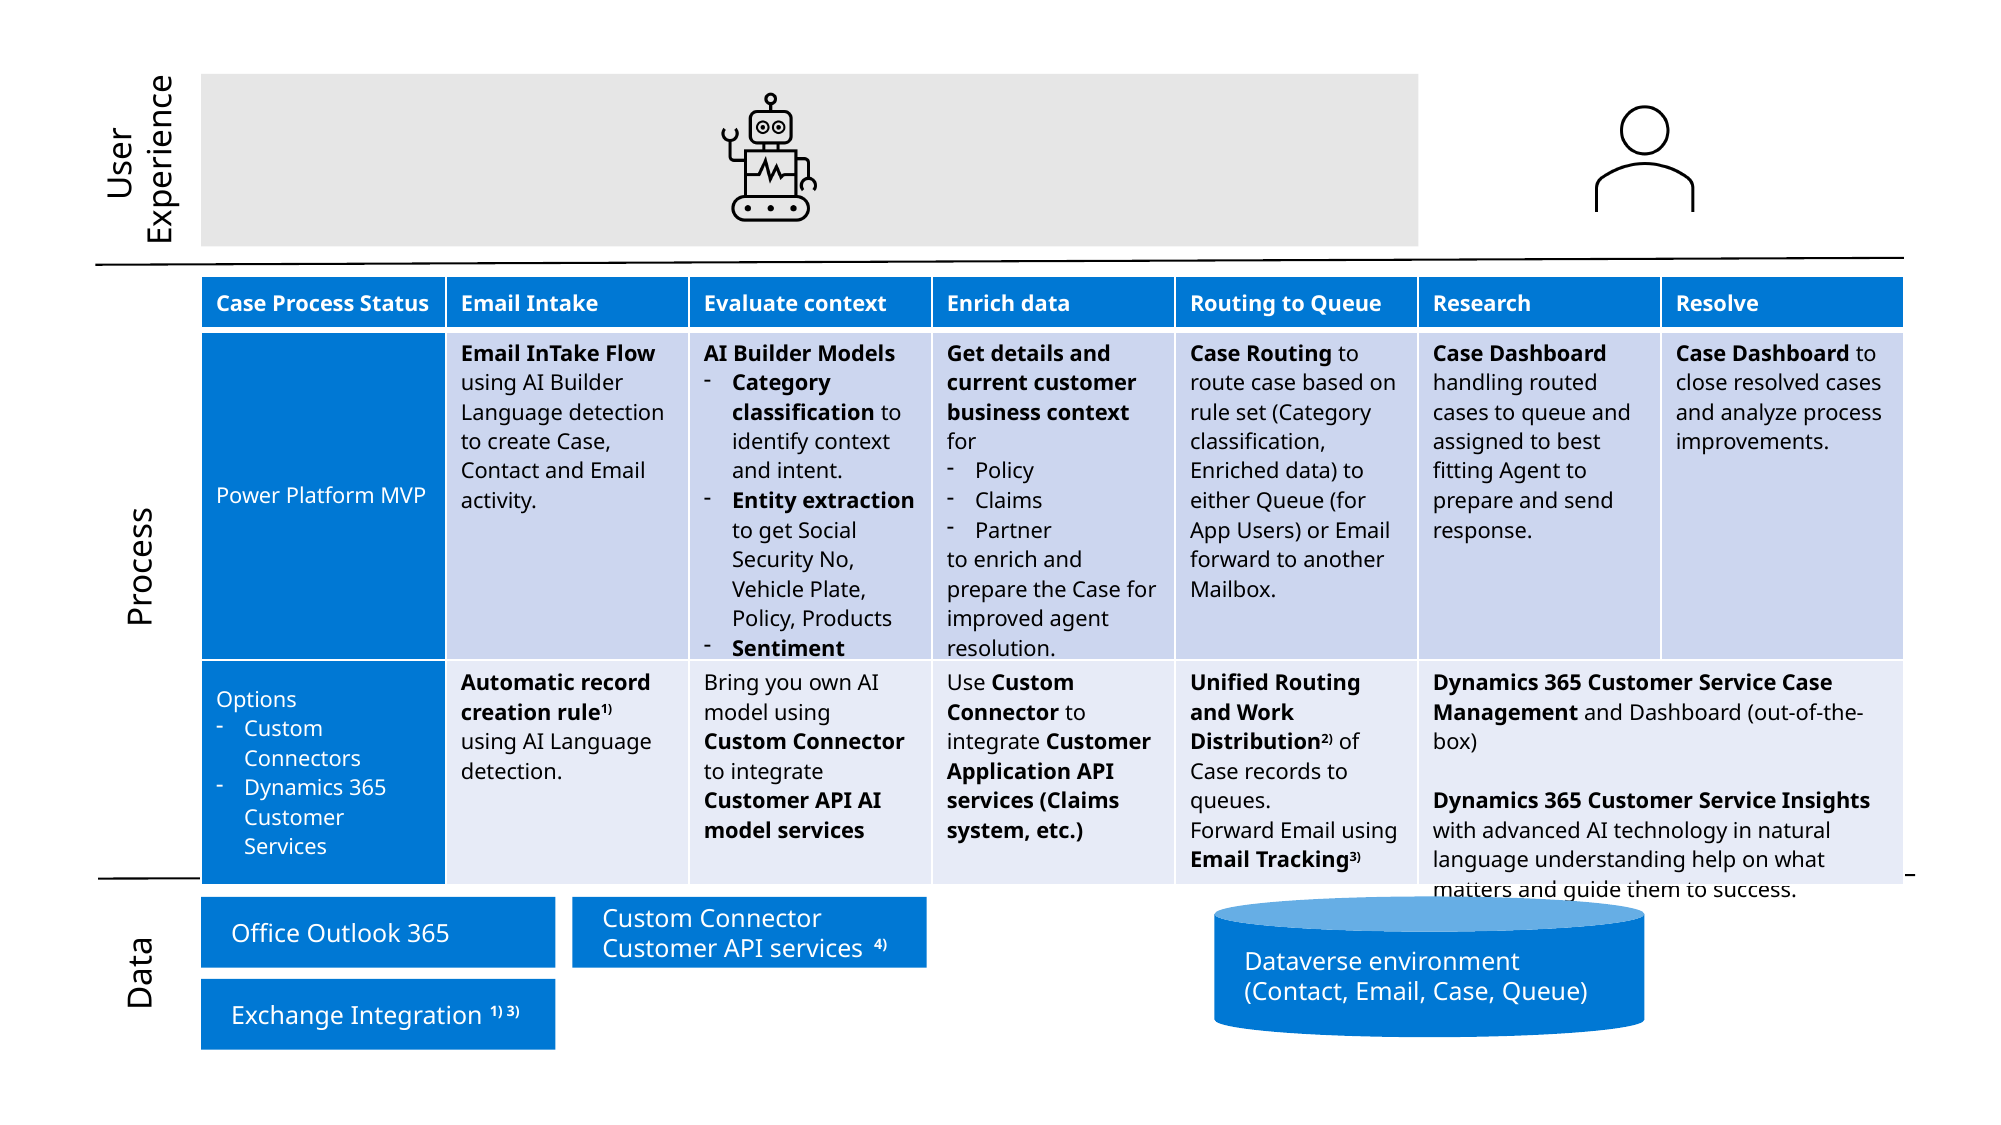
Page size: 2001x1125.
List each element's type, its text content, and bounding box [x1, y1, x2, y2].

table_cell Case Dashboard to close resolved cases and analyze process improvements. [1662, 333, 1903, 659]
table_cell Automatic record creation rule1) using AI Language detection. [447, 661, 688, 874]
table_cell Get details and current customer business context for Policy Claims Partner to enrich and prepare the Case for improved agent resolution. [933, 333, 1174, 659]
table_cell Bring you own AI model using Custom Connector to integrate Customer API AI model services [690, 661, 931, 874]
table_header Research [1419, 277, 1660, 327]
table_header Routing to Queue [1176, 277, 1417, 327]
table_header Evaluate context [690, 277, 931, 327]
table_cell Case Dashboard handling routed cases to queue and assigned to best fitting Agent to prepare and send response. [1419, 333, 1660, 659]
picture [1570, 83, 1719, 234]
table_cell AI Builder Models Category classification to identify context and intent. Entity extraction to get Social Security No, Vehicle Plate, Policy, Products Sentiment analysis [690, 333, 931, 659]
text_box Data [118, 896, 159, 1052]
table_cell Options Custom Connectors Dynamics 365 Customer Services [202, 879, 445, 884]
table_cell Power Platform MVP [202, 333, 445, 659]
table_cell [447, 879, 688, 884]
text_box [200, 73, 1419, 247]
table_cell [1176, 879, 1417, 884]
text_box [95, 257, 1905, 265]
text_box Exchange Integration 1) 3) [200, 978, 556, 1050]
table_cell Dynamics 365 Customer Service Case Management and Dashboard (out-of-the-box) Dynamics 365 Customer Service Insights with advanced AI technology in natural language understanding help on what matters and guide them to success. [1419, 661, 1903, 874]
table_cell Email InTake Flow using AI Builder Language detection to create Case, Contact and Email activity. [447, 333, 688, 659]
table_cell Use Custom Connector to integrate Customer Application API services (Claims system, etc.) [933, 661, 1174, 874]
table_cell Options Custom Connectors Dynamics 365 Customer Services [202, 661, 445, 874]
table_cell Unified Routing and Work Distribution2) of Case records to queues. Forward Email using Email Tracking3) [1176, 661, 1417, 874]
picture [694, 83, 846, 234]
text_box Office Outlook 365 [200, 896, 556, 968]
table_header Email Intake [447, 277, 688, 327]
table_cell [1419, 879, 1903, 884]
text_box Process [118, 276, 159, 859]
text_box Dataverse environment (Contact, Email, Case, Queue) [1213, 895, 1646, 1038]
table_header Enrich data [933, 277, 1174, 327]
text_box Custom Connector Customer API services 4) [572, 896, 927, 968]
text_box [97, 874, 1916, 879]
table_cell Case Routing to route case based on rule set (Category classification, Enriched data) to either Queue (for App Users) or Email forward to another Mailbox. [1176, 333, 1417, 659]
text_box User Experience [98, 73, 179, 247]
table_header Resolve [1662, 277, 1903, 327]
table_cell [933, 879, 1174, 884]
table_header Case Process Status [202, 277, 445, 327]
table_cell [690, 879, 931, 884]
